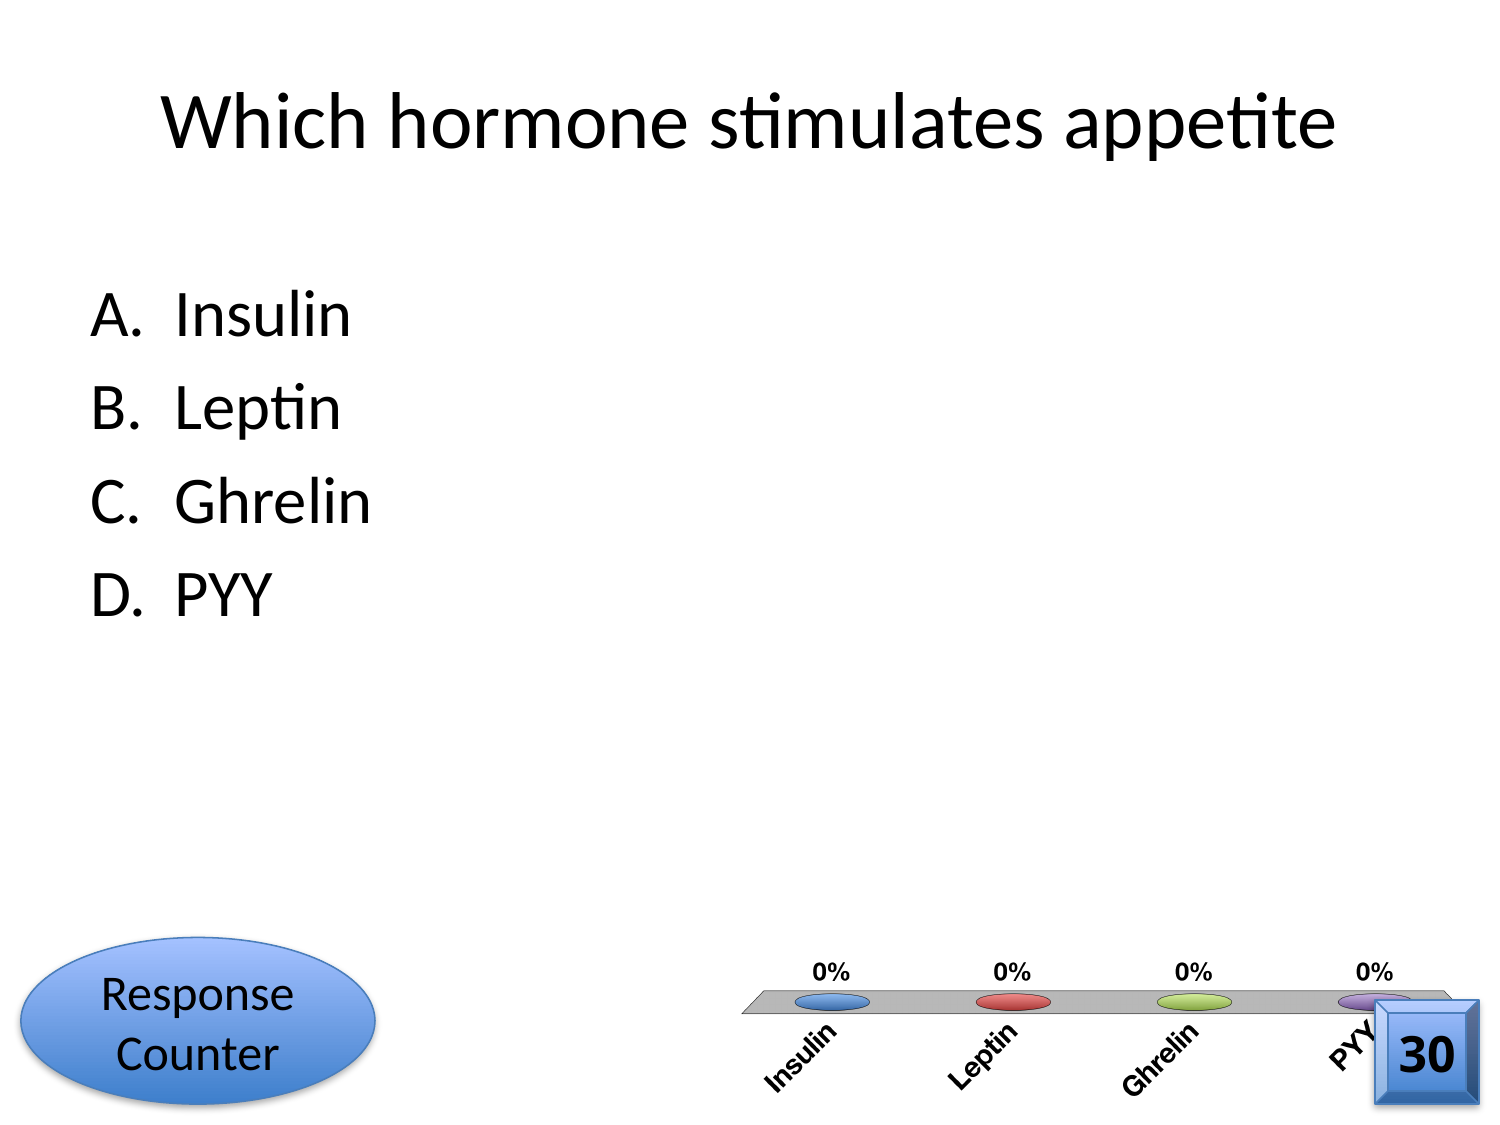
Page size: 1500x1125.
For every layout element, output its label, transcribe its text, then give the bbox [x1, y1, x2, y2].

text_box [1374, 999, 1480, 1105]
list Insulin Leptin Ghrelin PYY [75, 262, 737, 1007]
title Which hormone stimulates appetite [75, 22, 1425, 211]
text_box Response Counter [20, 936, 376, 1105]
picture [739, 262, 1490, 1107]
